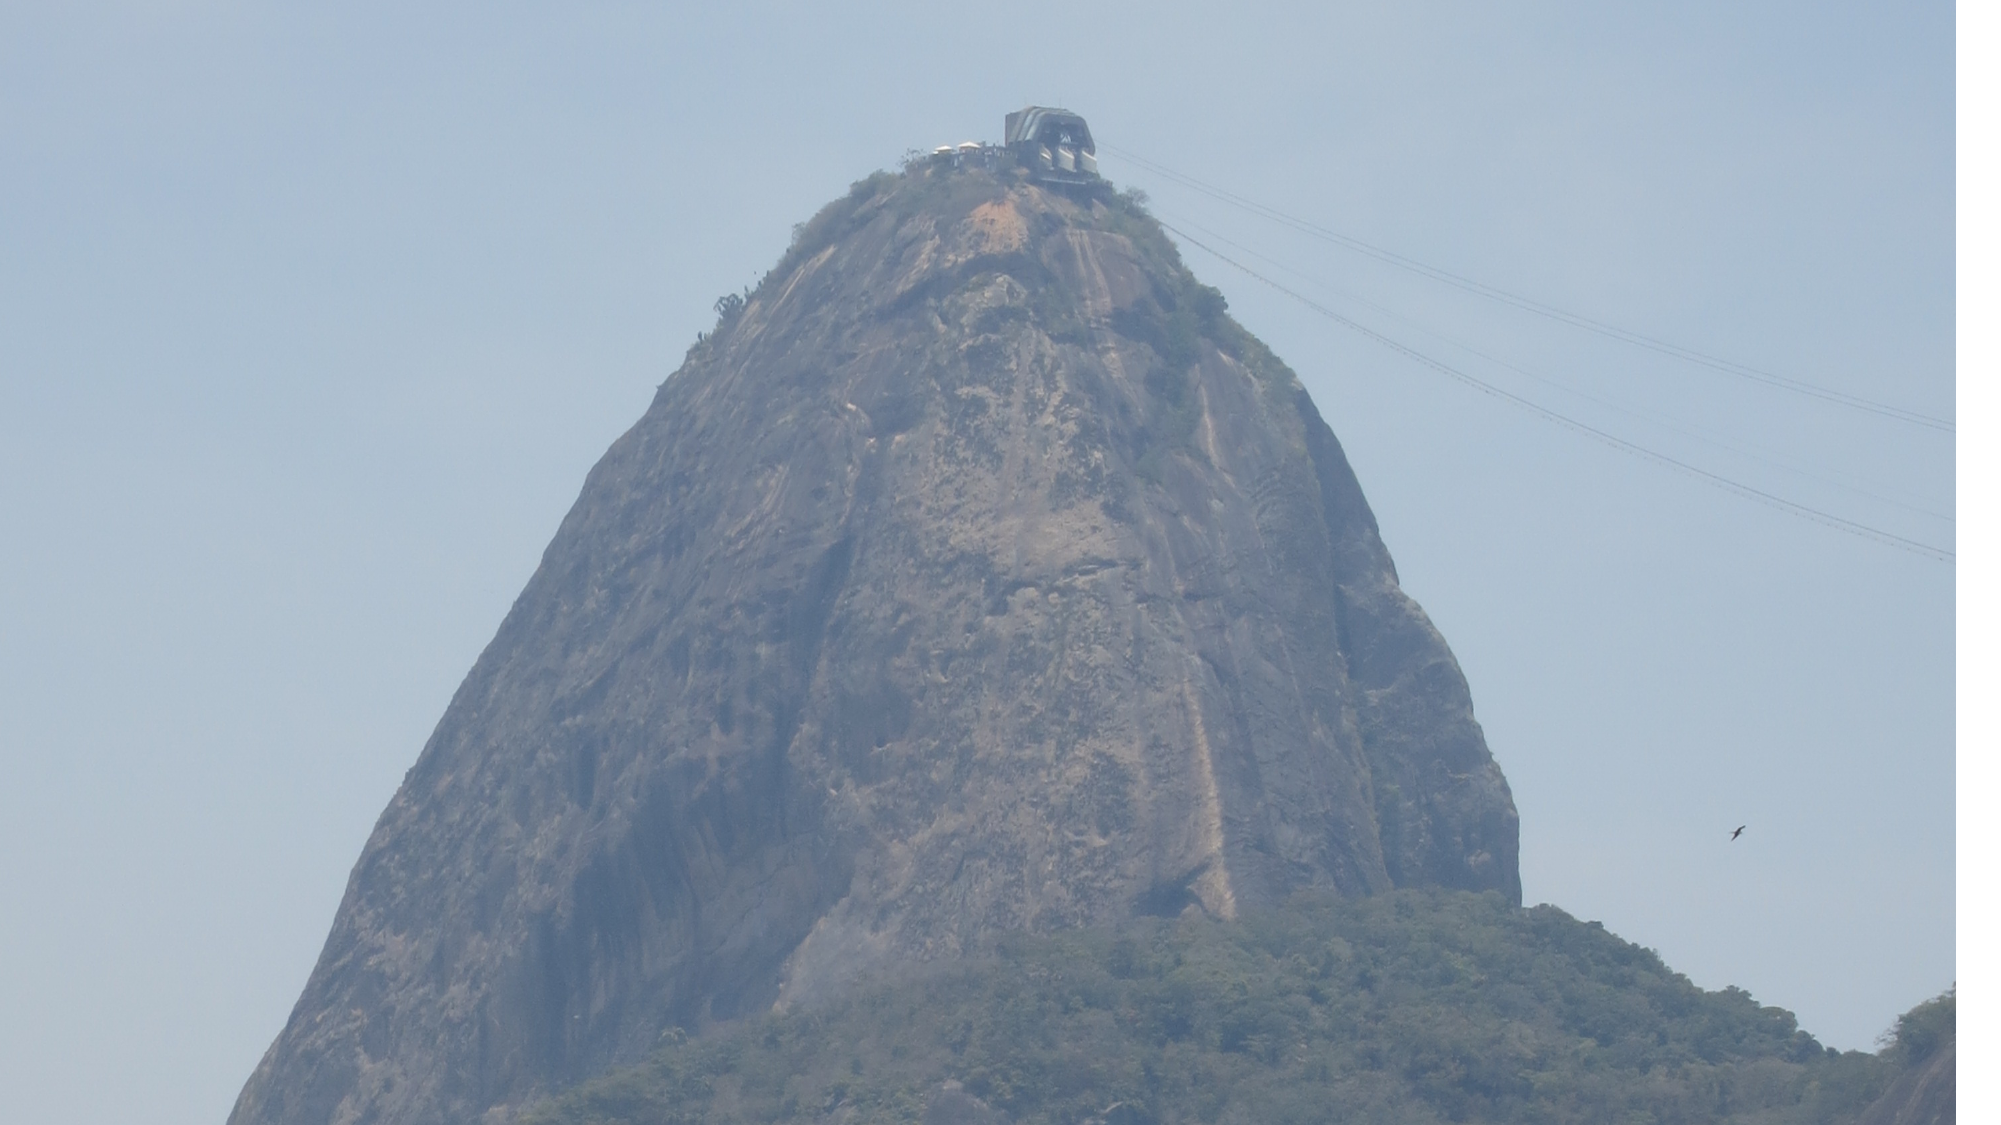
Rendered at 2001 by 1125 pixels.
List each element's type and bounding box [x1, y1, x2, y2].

list [0, 0, 1956, 1125]
